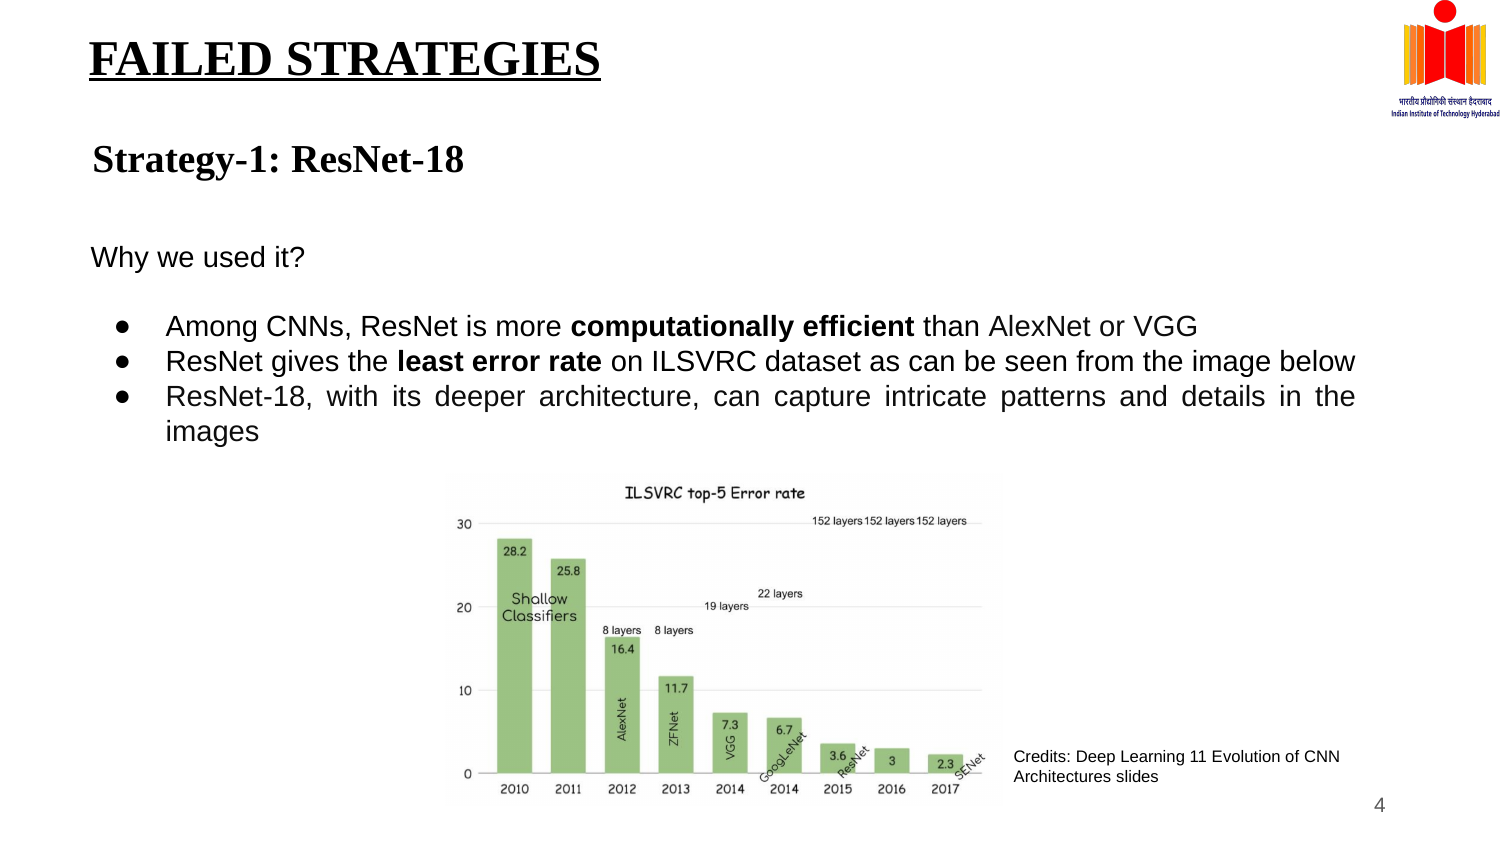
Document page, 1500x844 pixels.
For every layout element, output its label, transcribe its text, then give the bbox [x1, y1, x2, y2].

picture [445, 472, 1003, 806]
slide_number ‹#› [1059, 782, 1397, 827]
picture [1391, 0, 1500, 119]
text_box Why we used it? Among CNNs, ResNet is more computationally efficient than AlexNet or VGG ResNet gives the least error rate on ILSVRC dataset as can be seen from the image below ResNet-18, with its deeper architecture, can capture intricate patterns and details in the images [75, 222, 1373, 533]
slide_number Credits: Deep Learning 11 Evolution of CNN Architectures slides [1008, 727, 1359, 806]
text_box Strategy-1​​: ResNet-18 [77, 118, 750, 196]
title FAILED STRATEGIES [77, 0, 1060, 136]
